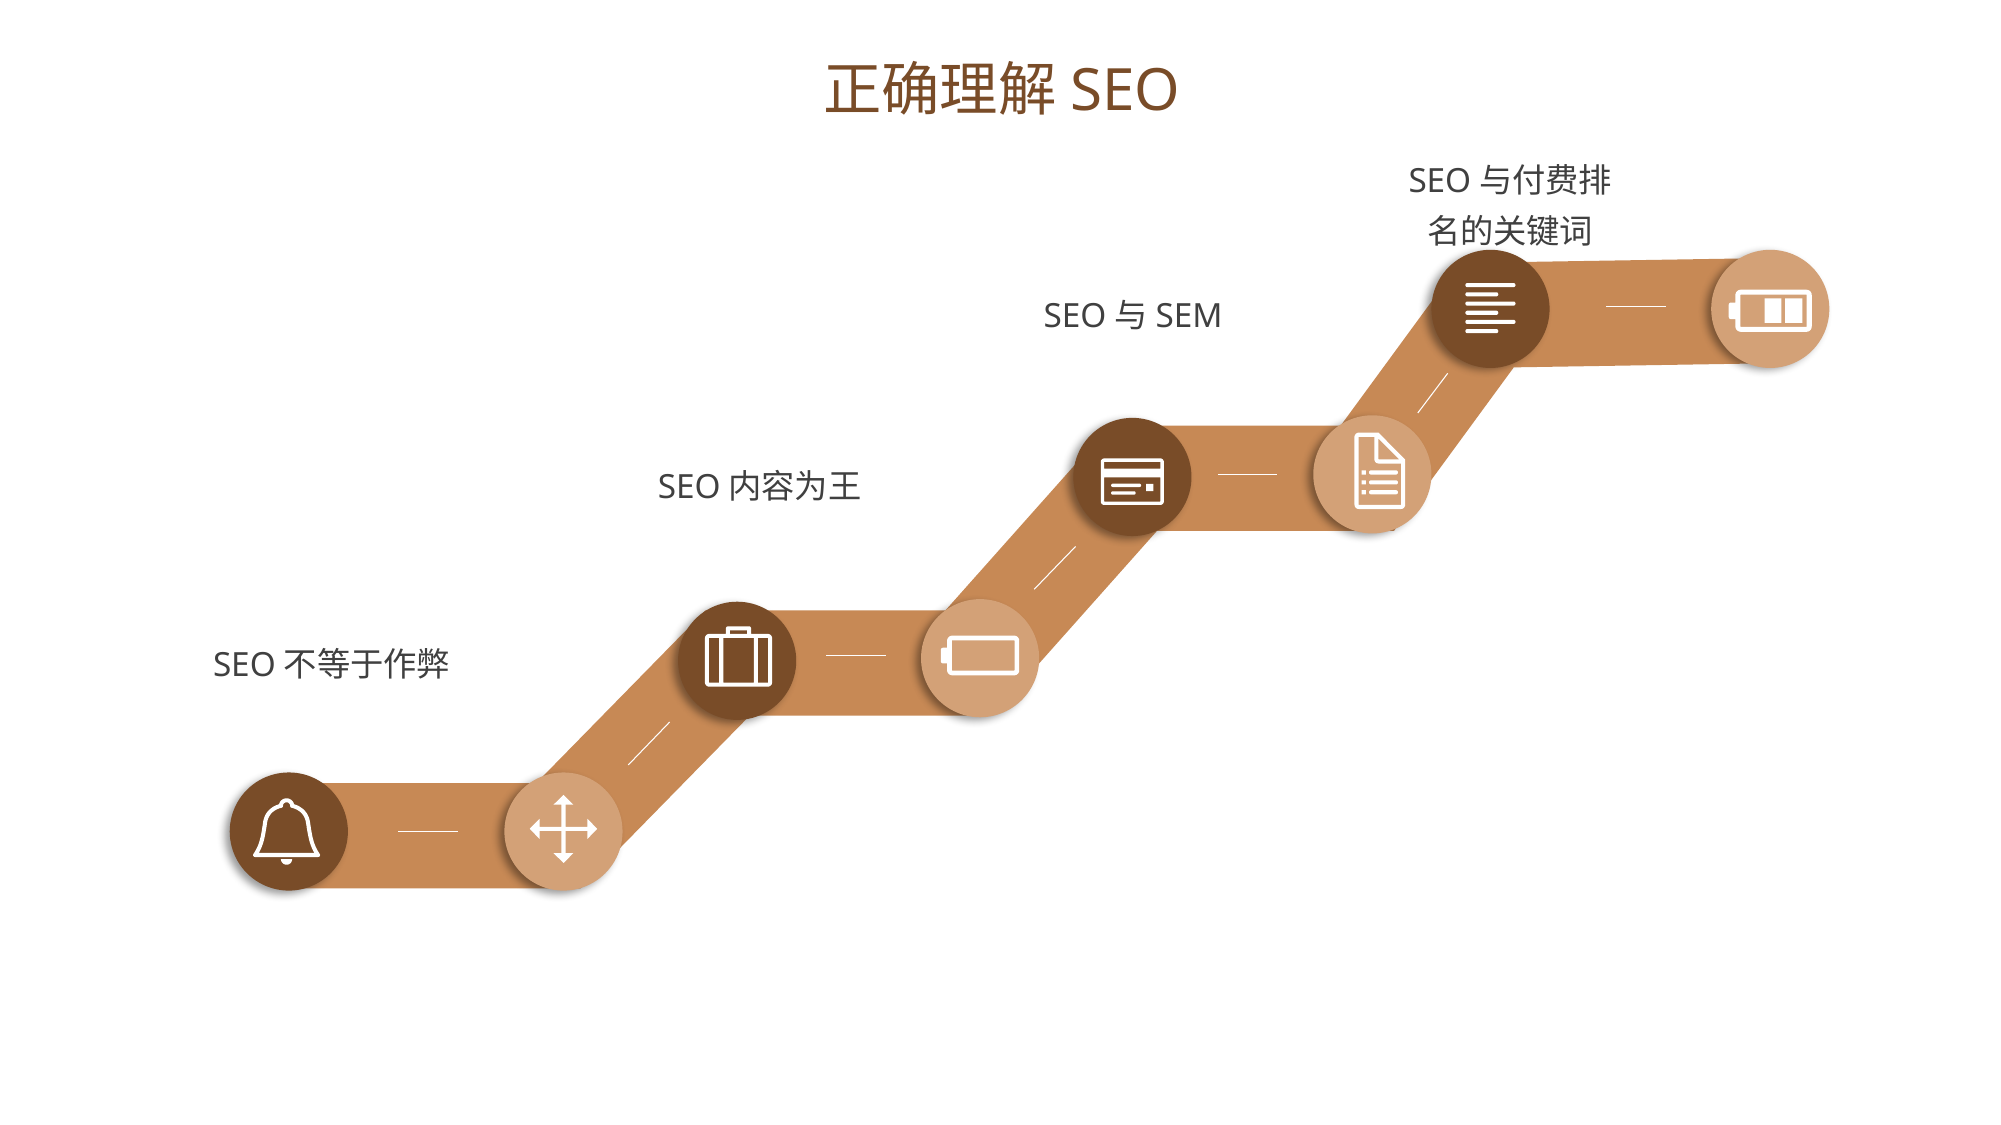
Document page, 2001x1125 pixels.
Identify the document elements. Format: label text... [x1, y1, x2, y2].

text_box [1354, 432, 1406, 510]
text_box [1100, 458, 1164, 505]
text_box 正确理解SEO [808, 44, 1303, 129]
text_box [229, 249, 1830, 891]
text_box SEO与付费排名的关键词 [1384, 139, 1637, 249]
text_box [253, 798, 321, 865]
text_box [1728, 289, 1812, 332]
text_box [1465, 283, 1516, 334]
text_box SEO不等于作弊 [198, 627, 229, 739]
